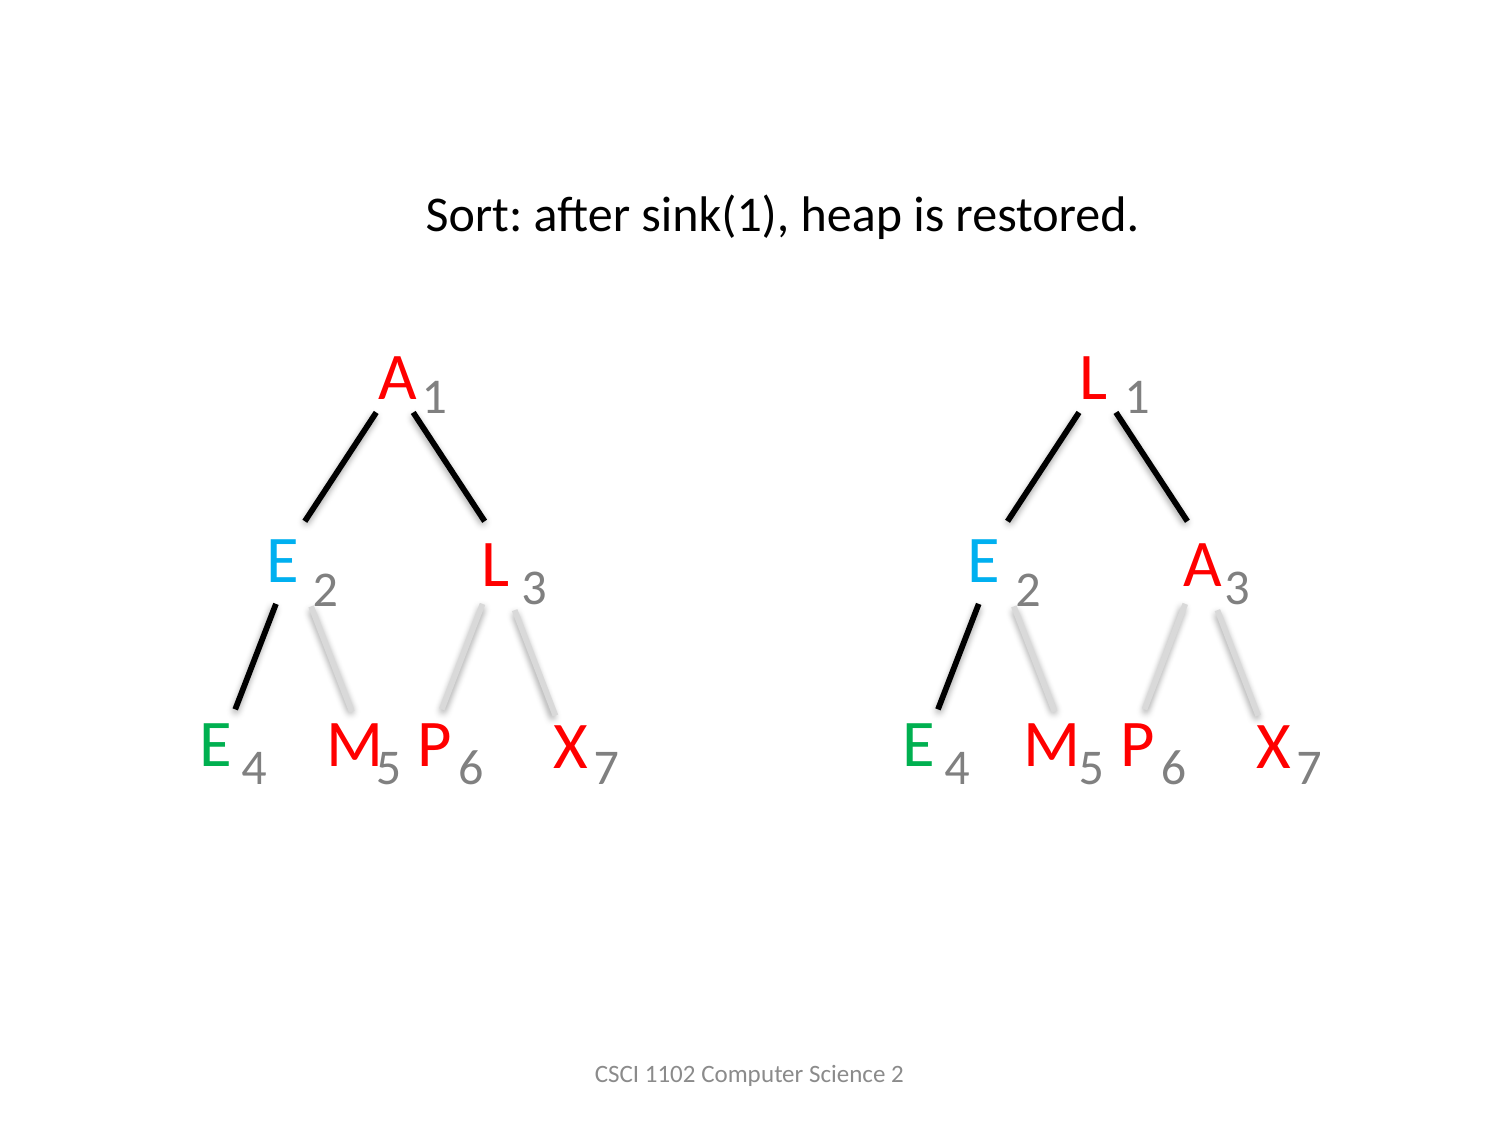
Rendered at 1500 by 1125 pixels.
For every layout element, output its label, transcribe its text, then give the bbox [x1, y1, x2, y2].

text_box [886, 325, 1333, 803]
footer CSCI 1102 Computer Science 2 [512, 1042, 988, 1103]
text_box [183, 325, 630, 803]
text_box Sort: after sink(1), heap is restored. [410, 174, 1155, 250]
